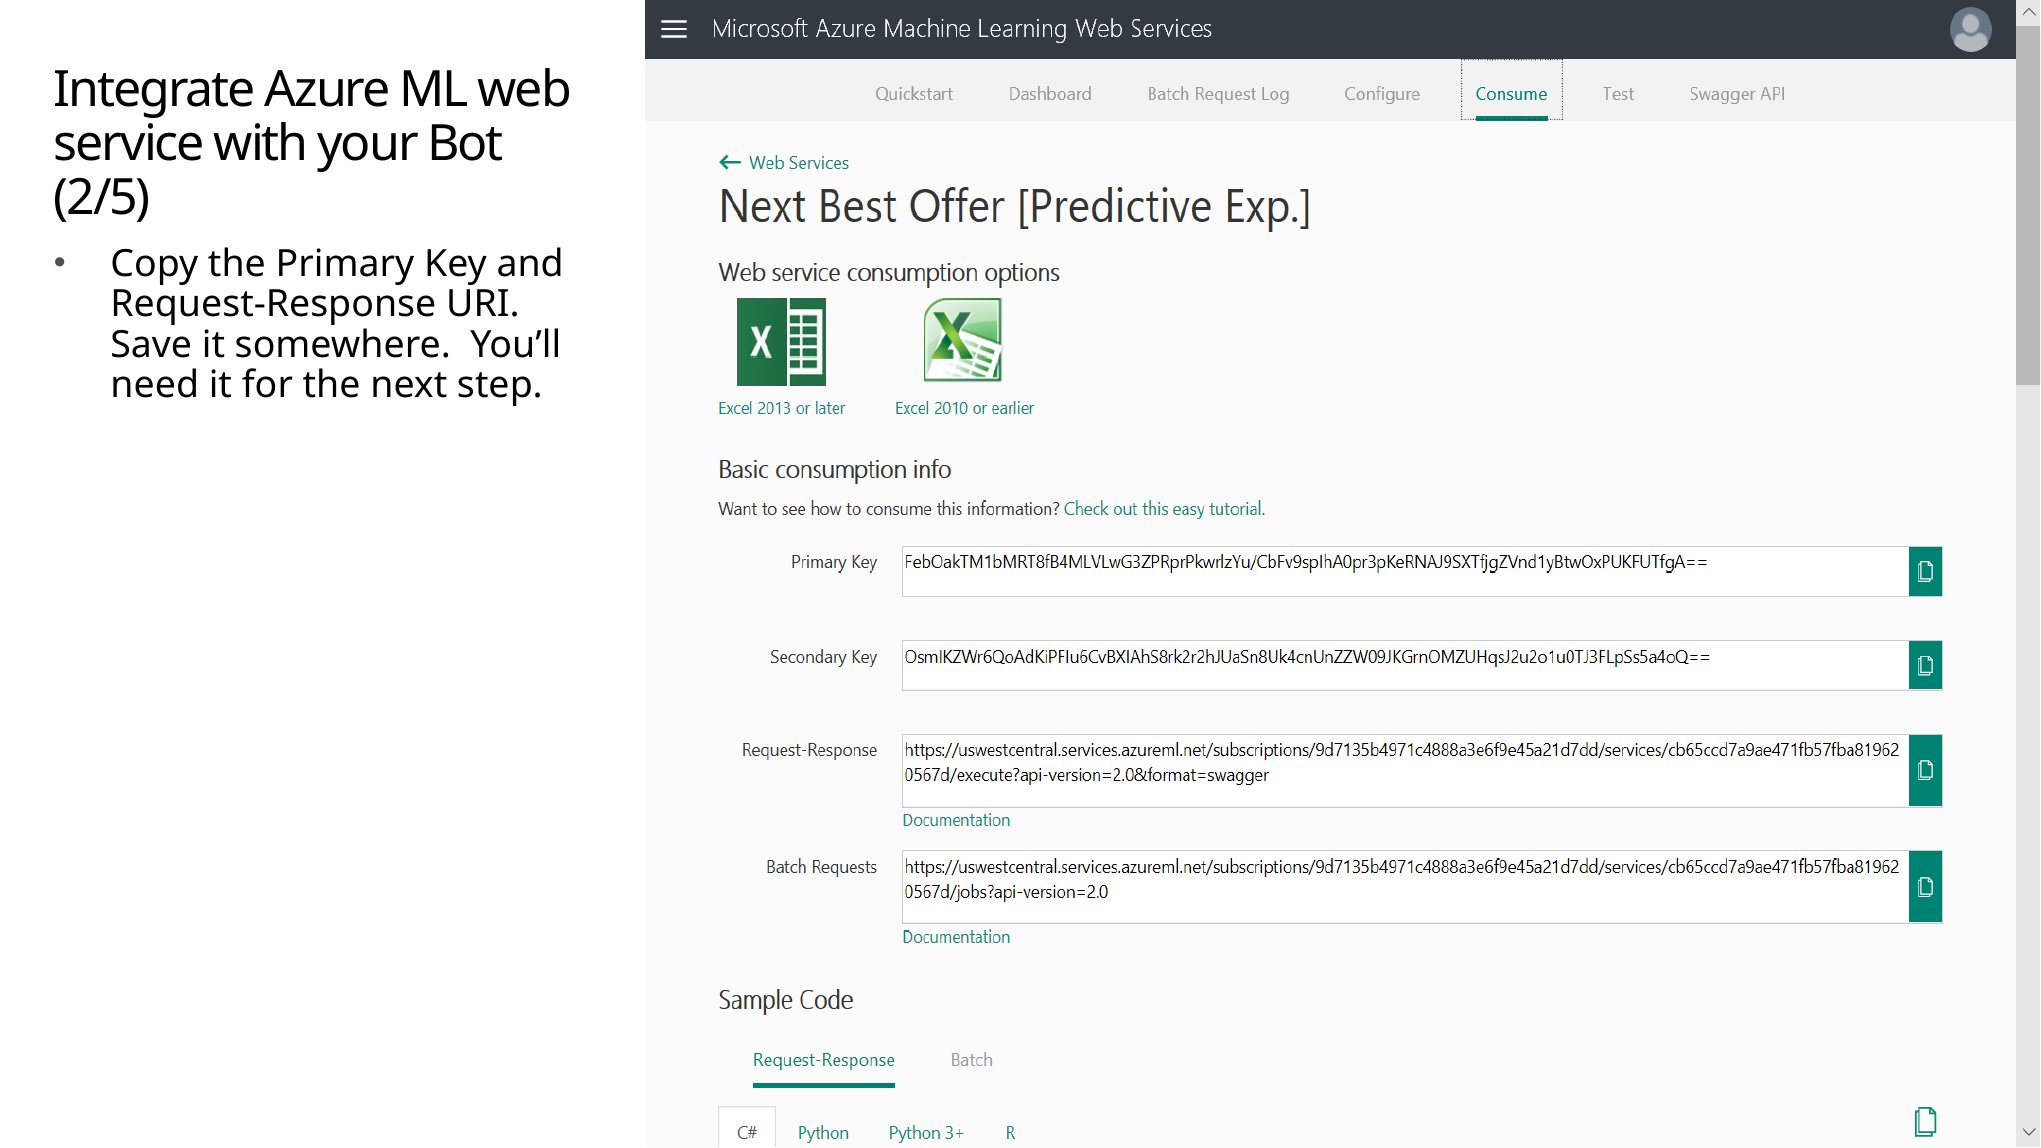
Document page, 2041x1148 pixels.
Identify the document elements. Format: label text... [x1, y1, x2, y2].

title Integrate Azure ML web service with your Bot (2/5) [30, 48, 616, 189]
list Copy the Primary Key and Request-Response URI. Save it somewhere. You’ll need it for the next step. [30, 228, 616, 423]
picture [644, 0, 2041, 1148]
